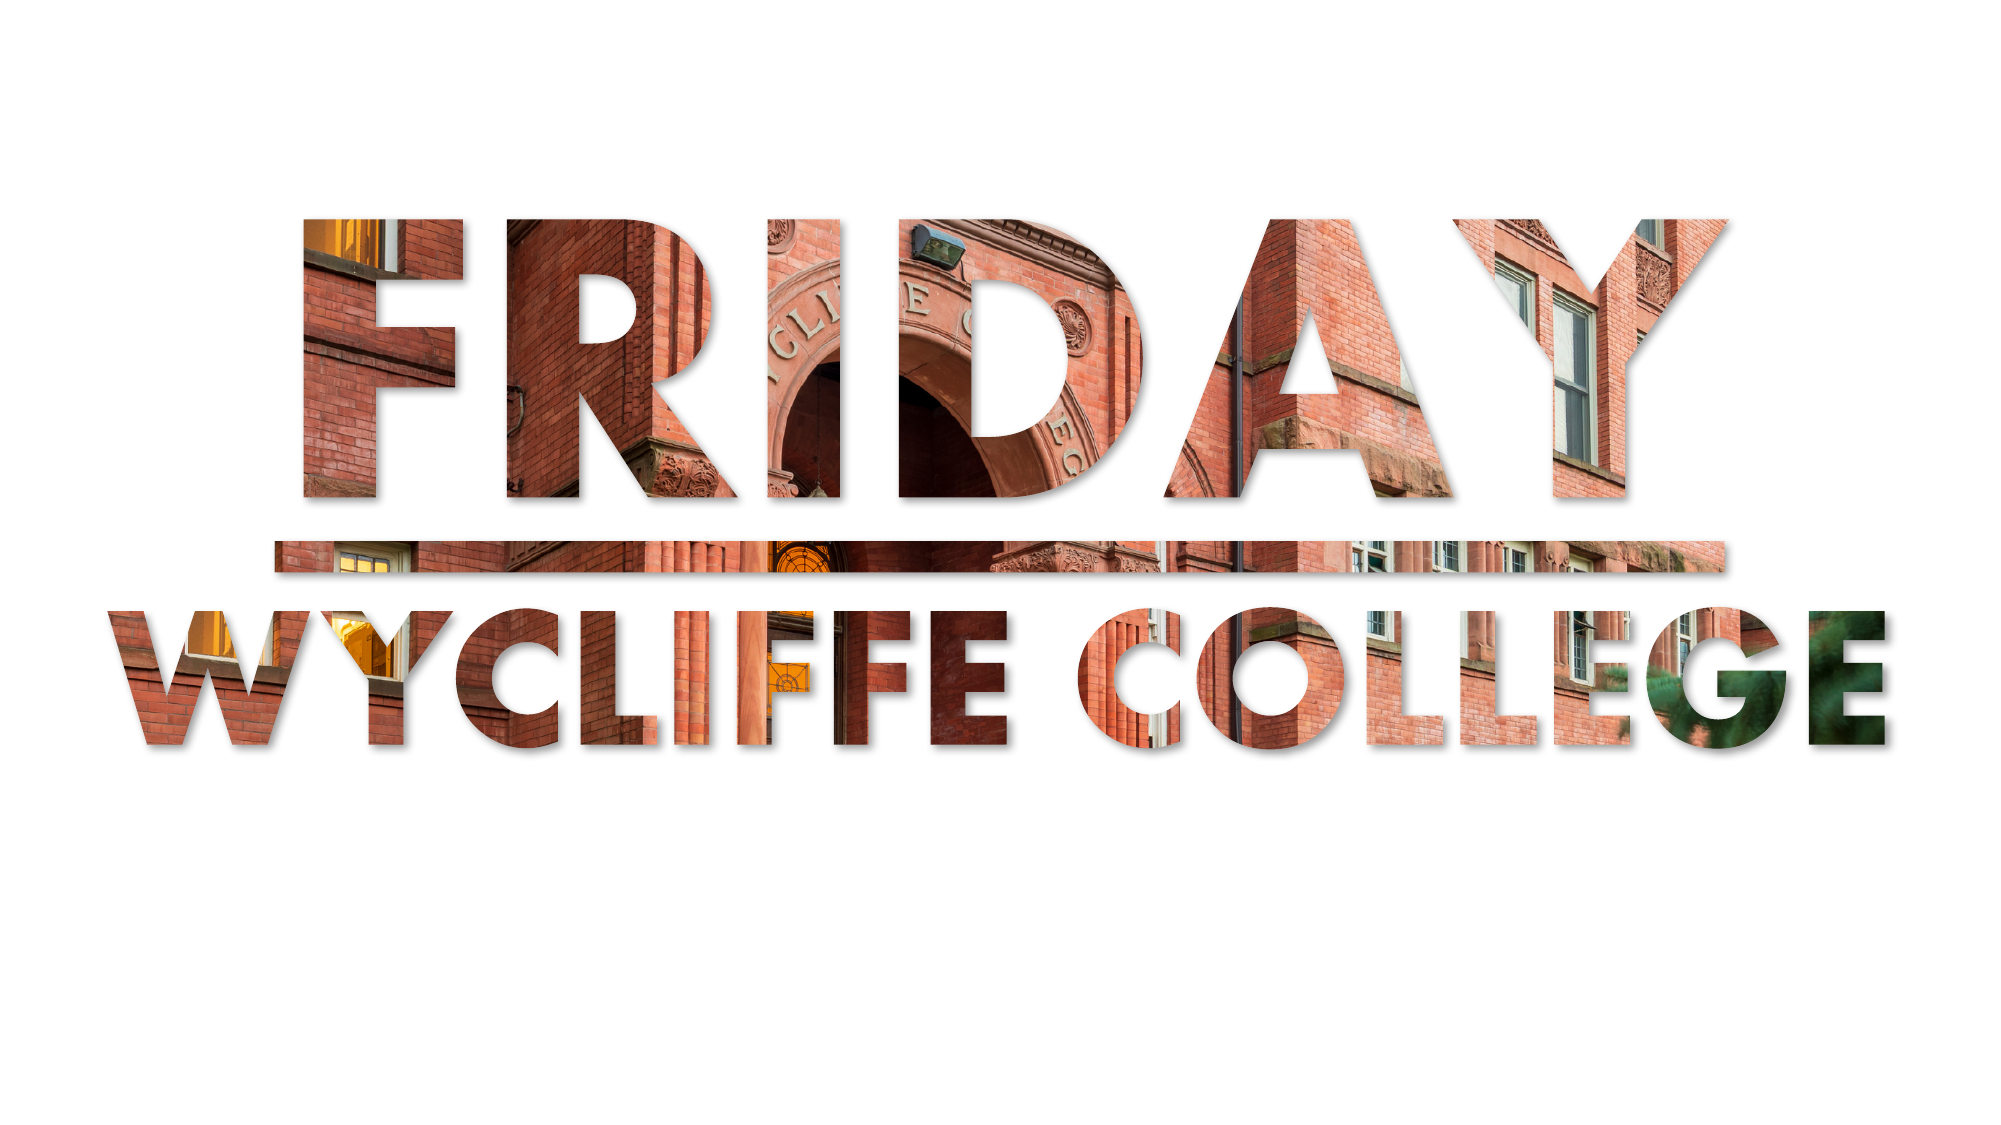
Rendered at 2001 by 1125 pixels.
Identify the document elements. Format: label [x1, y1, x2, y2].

picture [274, 219, 1730, 573]
picture [107, 606, 1885, 750]
